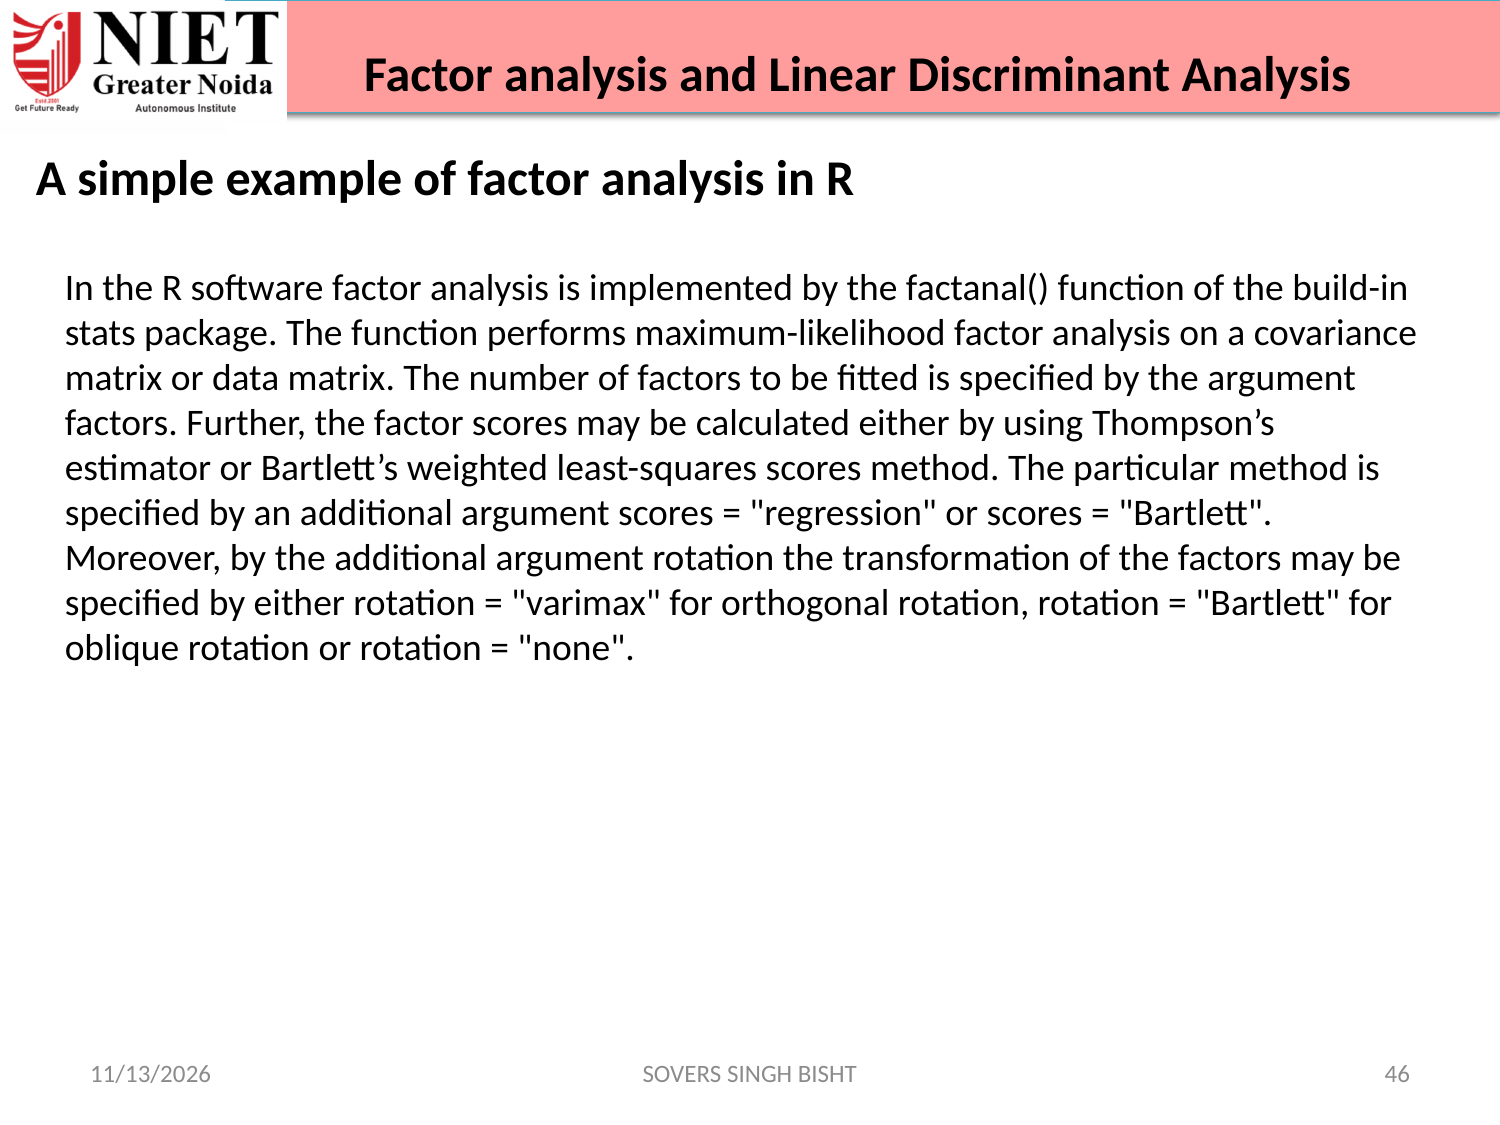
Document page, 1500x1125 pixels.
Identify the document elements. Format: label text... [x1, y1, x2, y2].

text_box In the R software factor analysis is implemented by the factanal() function of the build-in stats package. The function performs maximum-likelihood factor analysis on a covariance matrix or data matrix. The number of factors to be fitted is specified by the argument factors. Further, the factor scores may be calculated either by using Thompson’s estimator or Bartlett’s weighted least-squares scores method. The particular method is specified by an additional argument scores = "regression" or scores = "Bartlett". Moreover, by the additional argument rotation the transformation of the factors may be specified by either rotation = "varimax" for orthogonal rotation, rotation = "Bartlett" for oblique rotation or rotation = "none". [50, 255, 1438, 721]
text_box Factor analysis and Linear Discriminant Analysis [288, 0, 1500, 113]
footer SOVERS SINGH BISHT [512, 1042, 988, 1103]
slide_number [75, 1042, 425, 1103]
picture [0, 0, 288, 134]
text_box A simple example of factor analysis in R [21, 138, 1133, 214]
slide_number 46 [1074, 1042, 1425, 1103]
